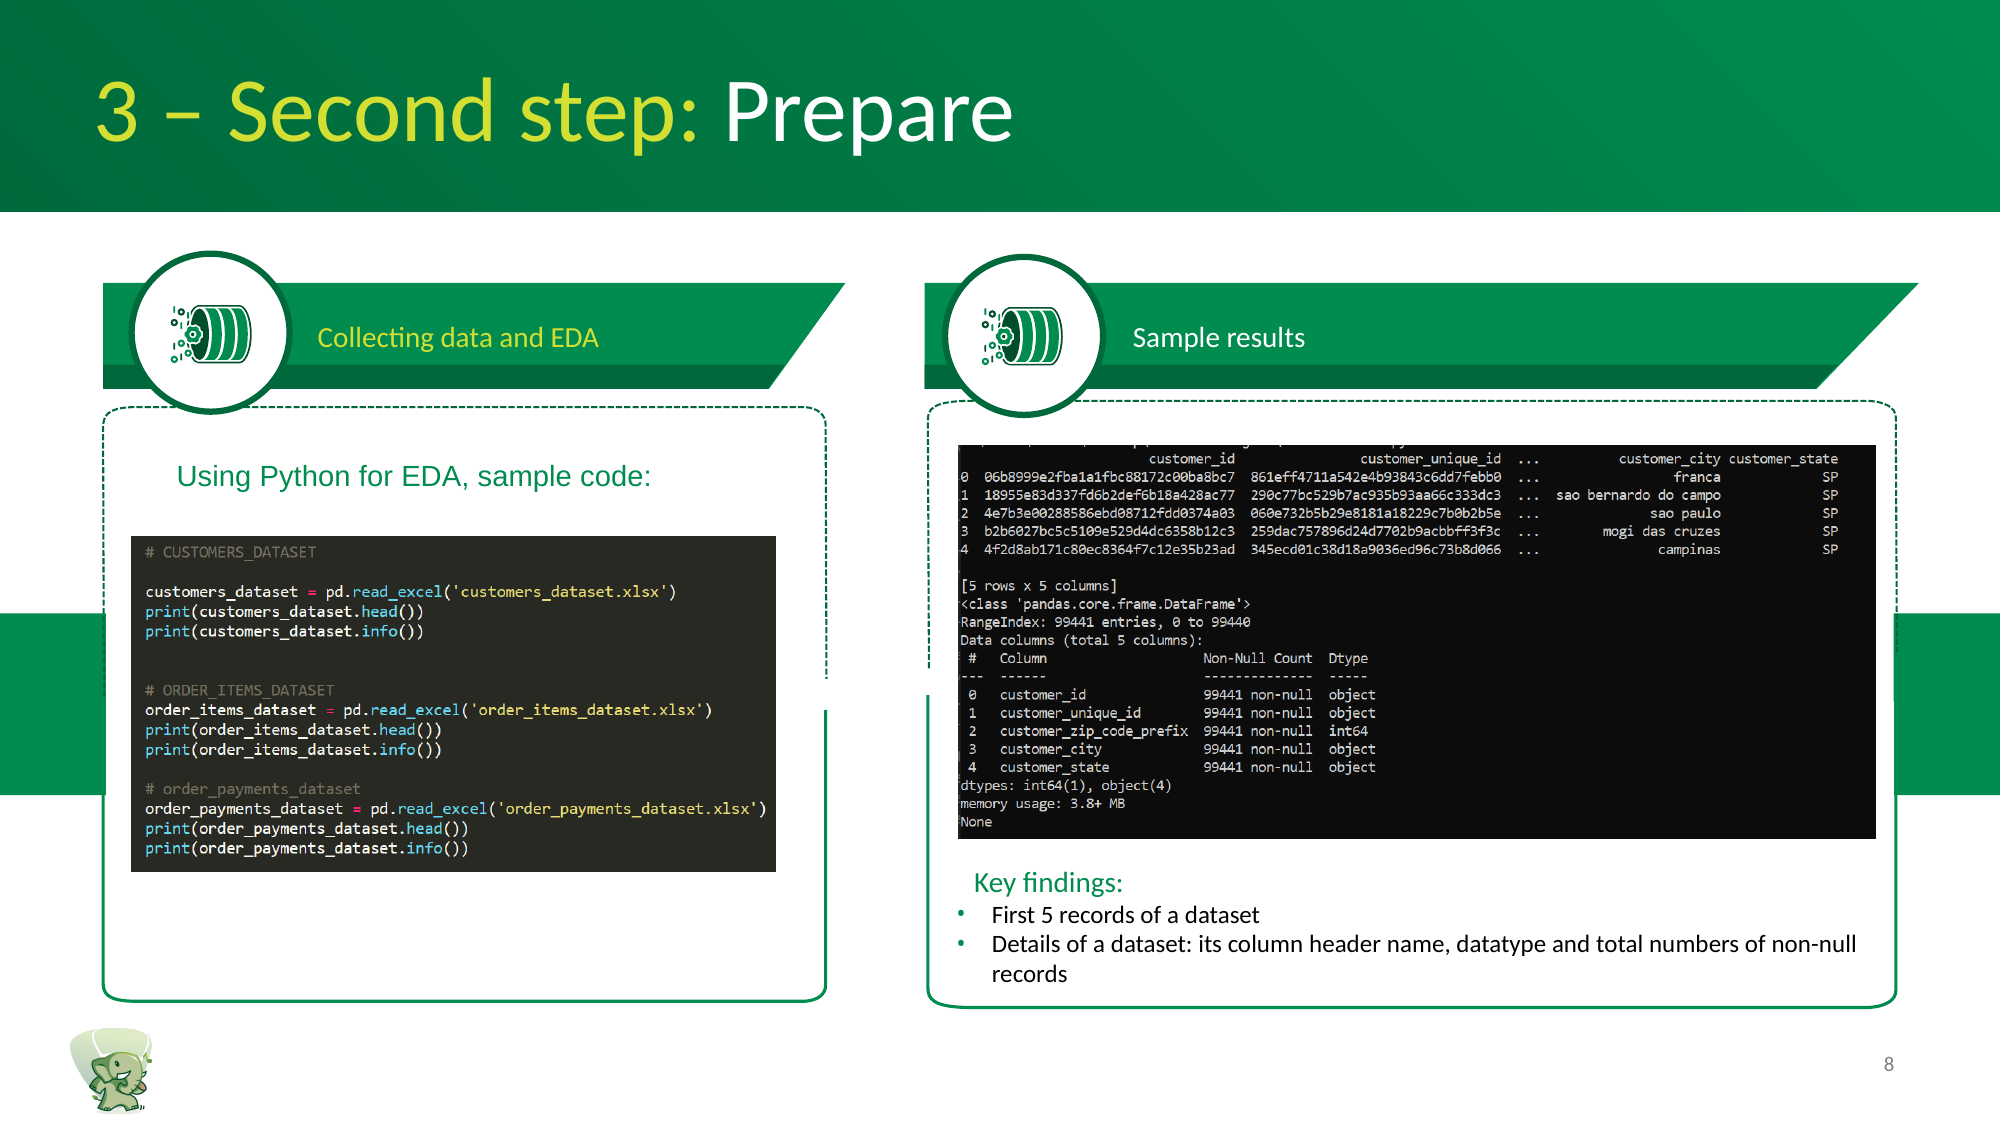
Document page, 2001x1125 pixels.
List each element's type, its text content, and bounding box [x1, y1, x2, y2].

text_box [965, 390, 1083, 400]
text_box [924, 282, 967, 390]
picture [131, 536, 776, 872]
text_box Key findings: First 5 records of a dataset Details of a dataset: its column header name, datatype and total numbers of non-null records [938, 1008, 1888, 1019]
text_box [0, 0, 2000, 212]
text_box [155, 390, 267, 406]
text_box [965, 256, 1083, 282]
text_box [156, 279, 267, 390]
picture [957, 445, 1876, 840]
text_box [0, 612, 102, 796]
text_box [967, 281, 1078, 392]
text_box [1078, 282, 1920, 390]
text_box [102, 406, 827, 1002]
picture [70, 1028, 152, 1114]
text_box [1898, 612, 2000, 796]
text_box [148, 252, 273, 282]
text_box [102, 282, 156, 390]
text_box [267, 282, 846, 390]
text_box 3 – Second step: Prepare [79, 54, 1873, 169]
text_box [927, 400, 1898, 1008]
